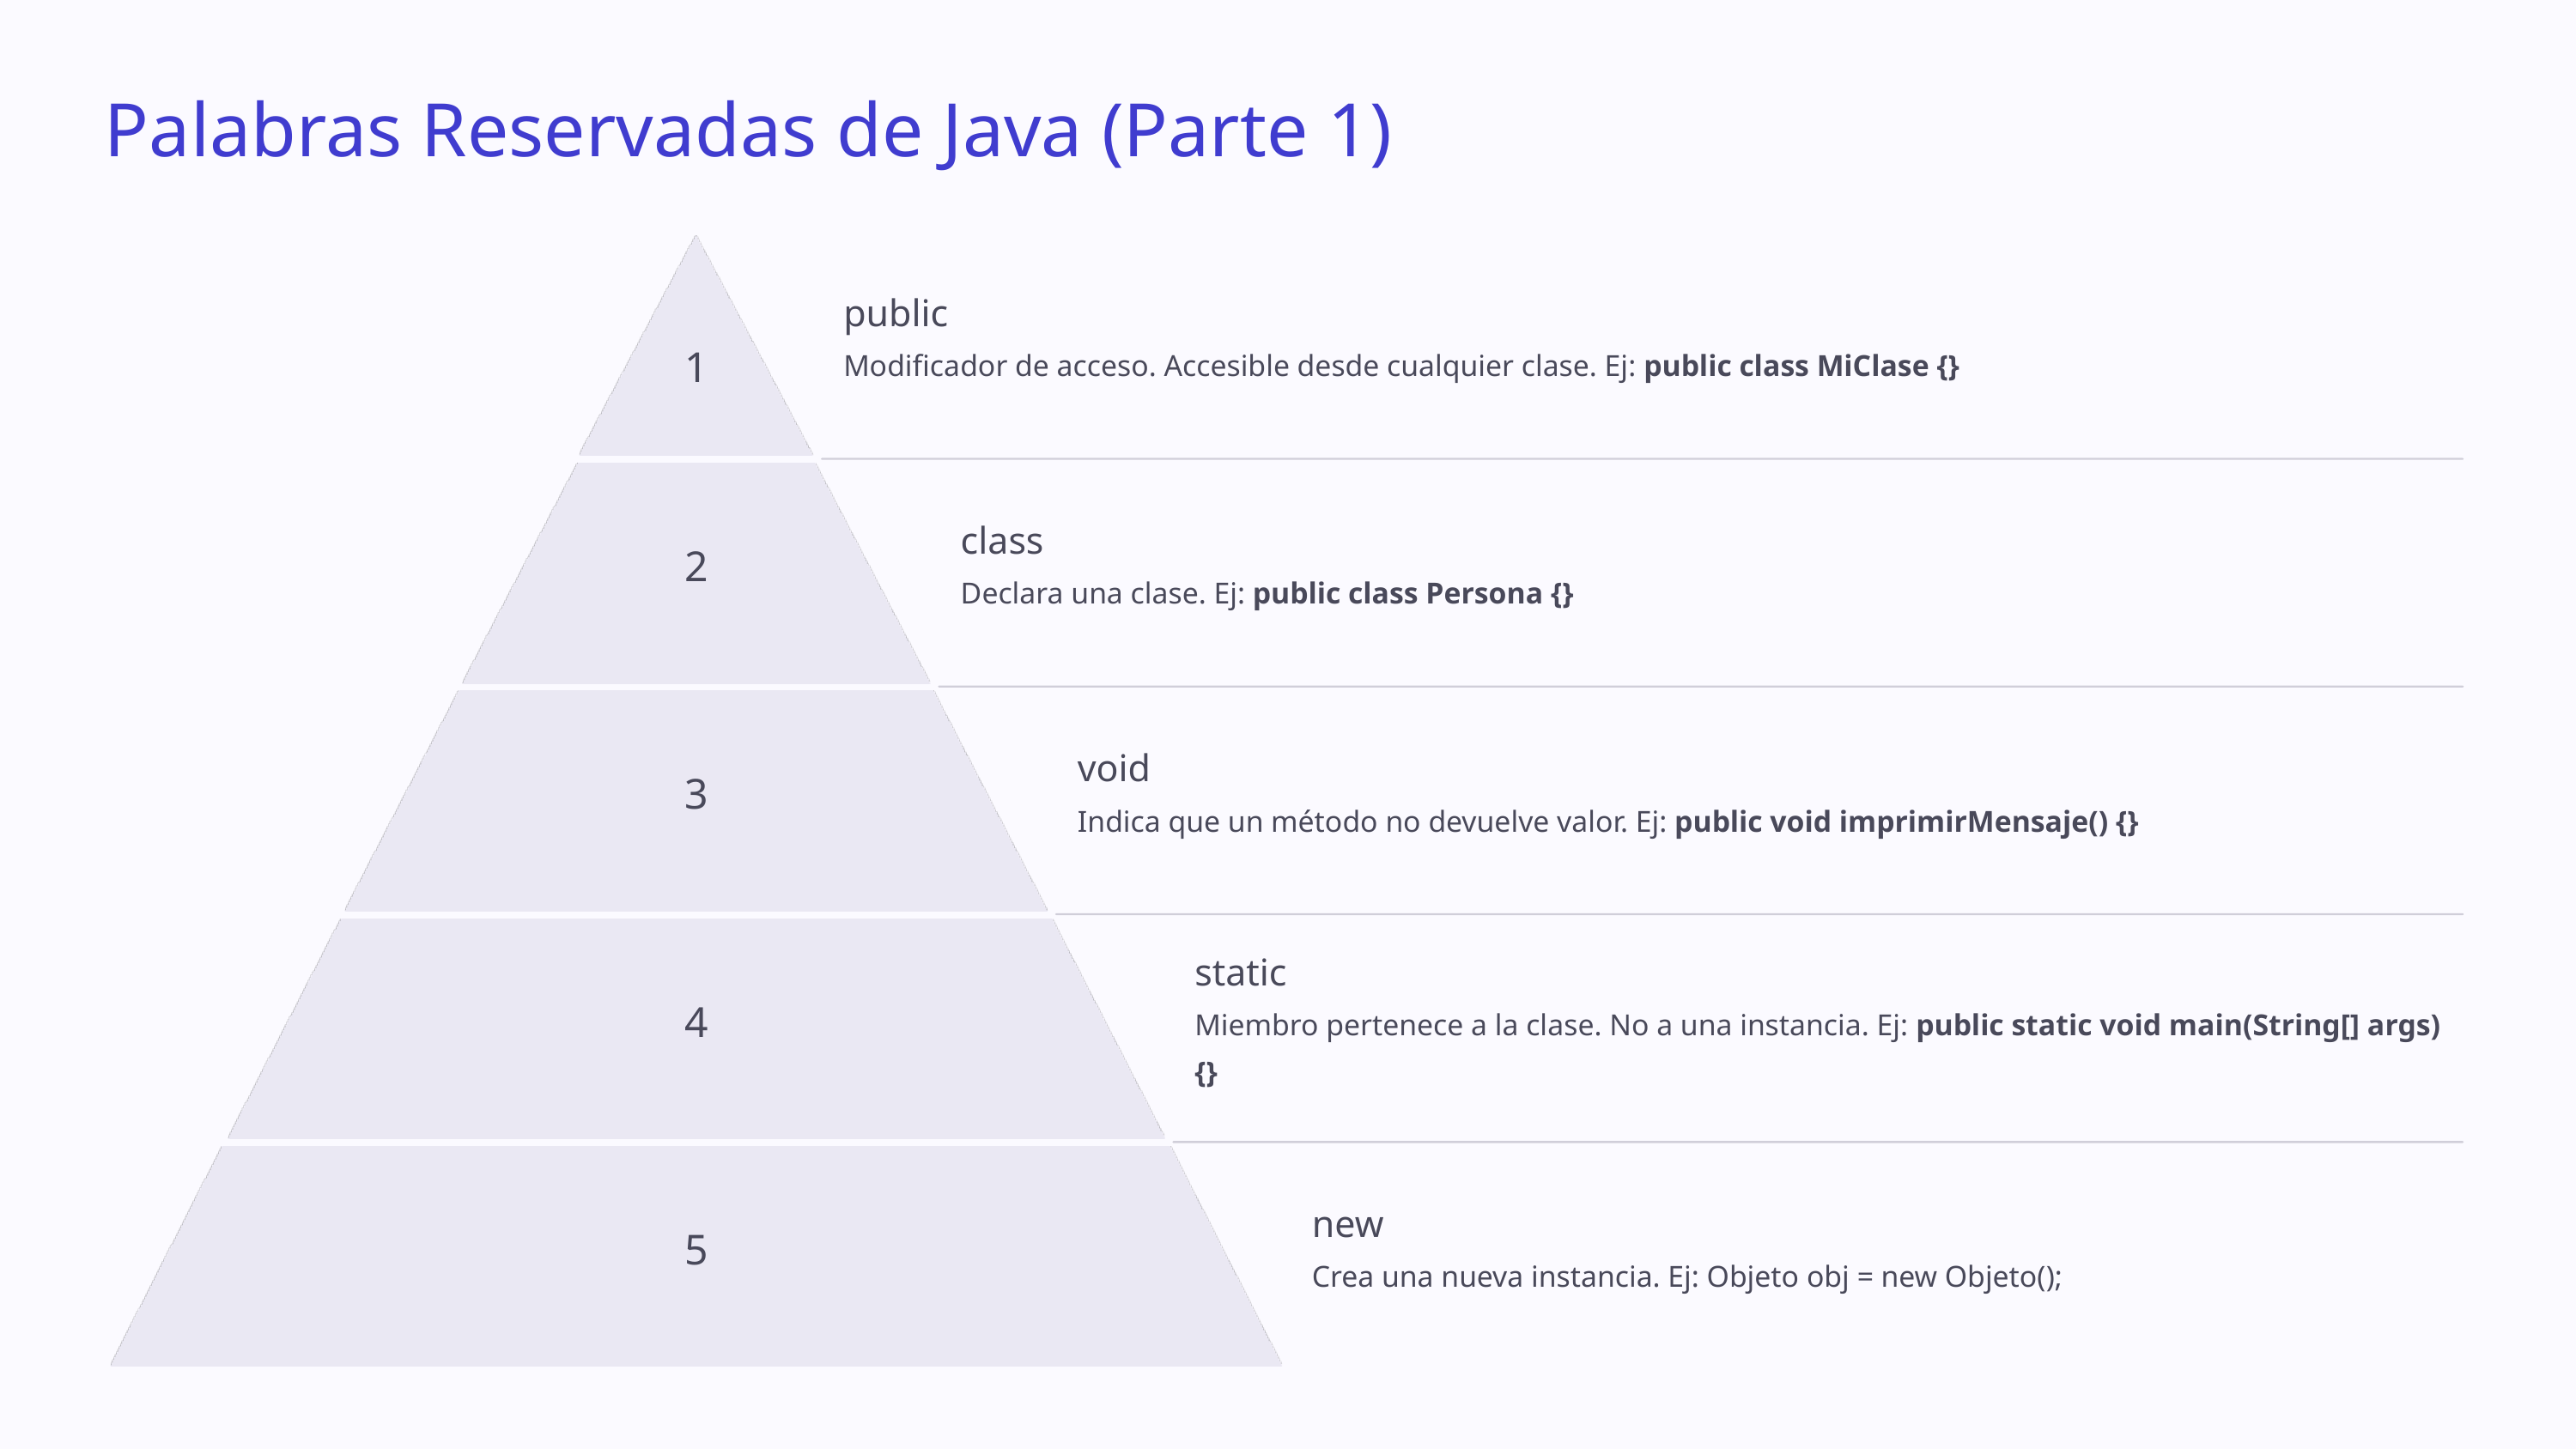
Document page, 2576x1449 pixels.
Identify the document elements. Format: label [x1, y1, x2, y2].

text_box [228, 918, 1165, 1139]
text_box [110, 1146, 1283, 1367]
text_box [579, 235, 814, 457]
text_box [461, 463, 931, 684]
text_box [344, 690, 1048, 912]
text_box [0, 0, 2576, 1449]
text_box [938, 685, 2464, 688]
text_box [1054, 912, 2464, 916]
text_box [1172, 1140, 2464, 1143]
